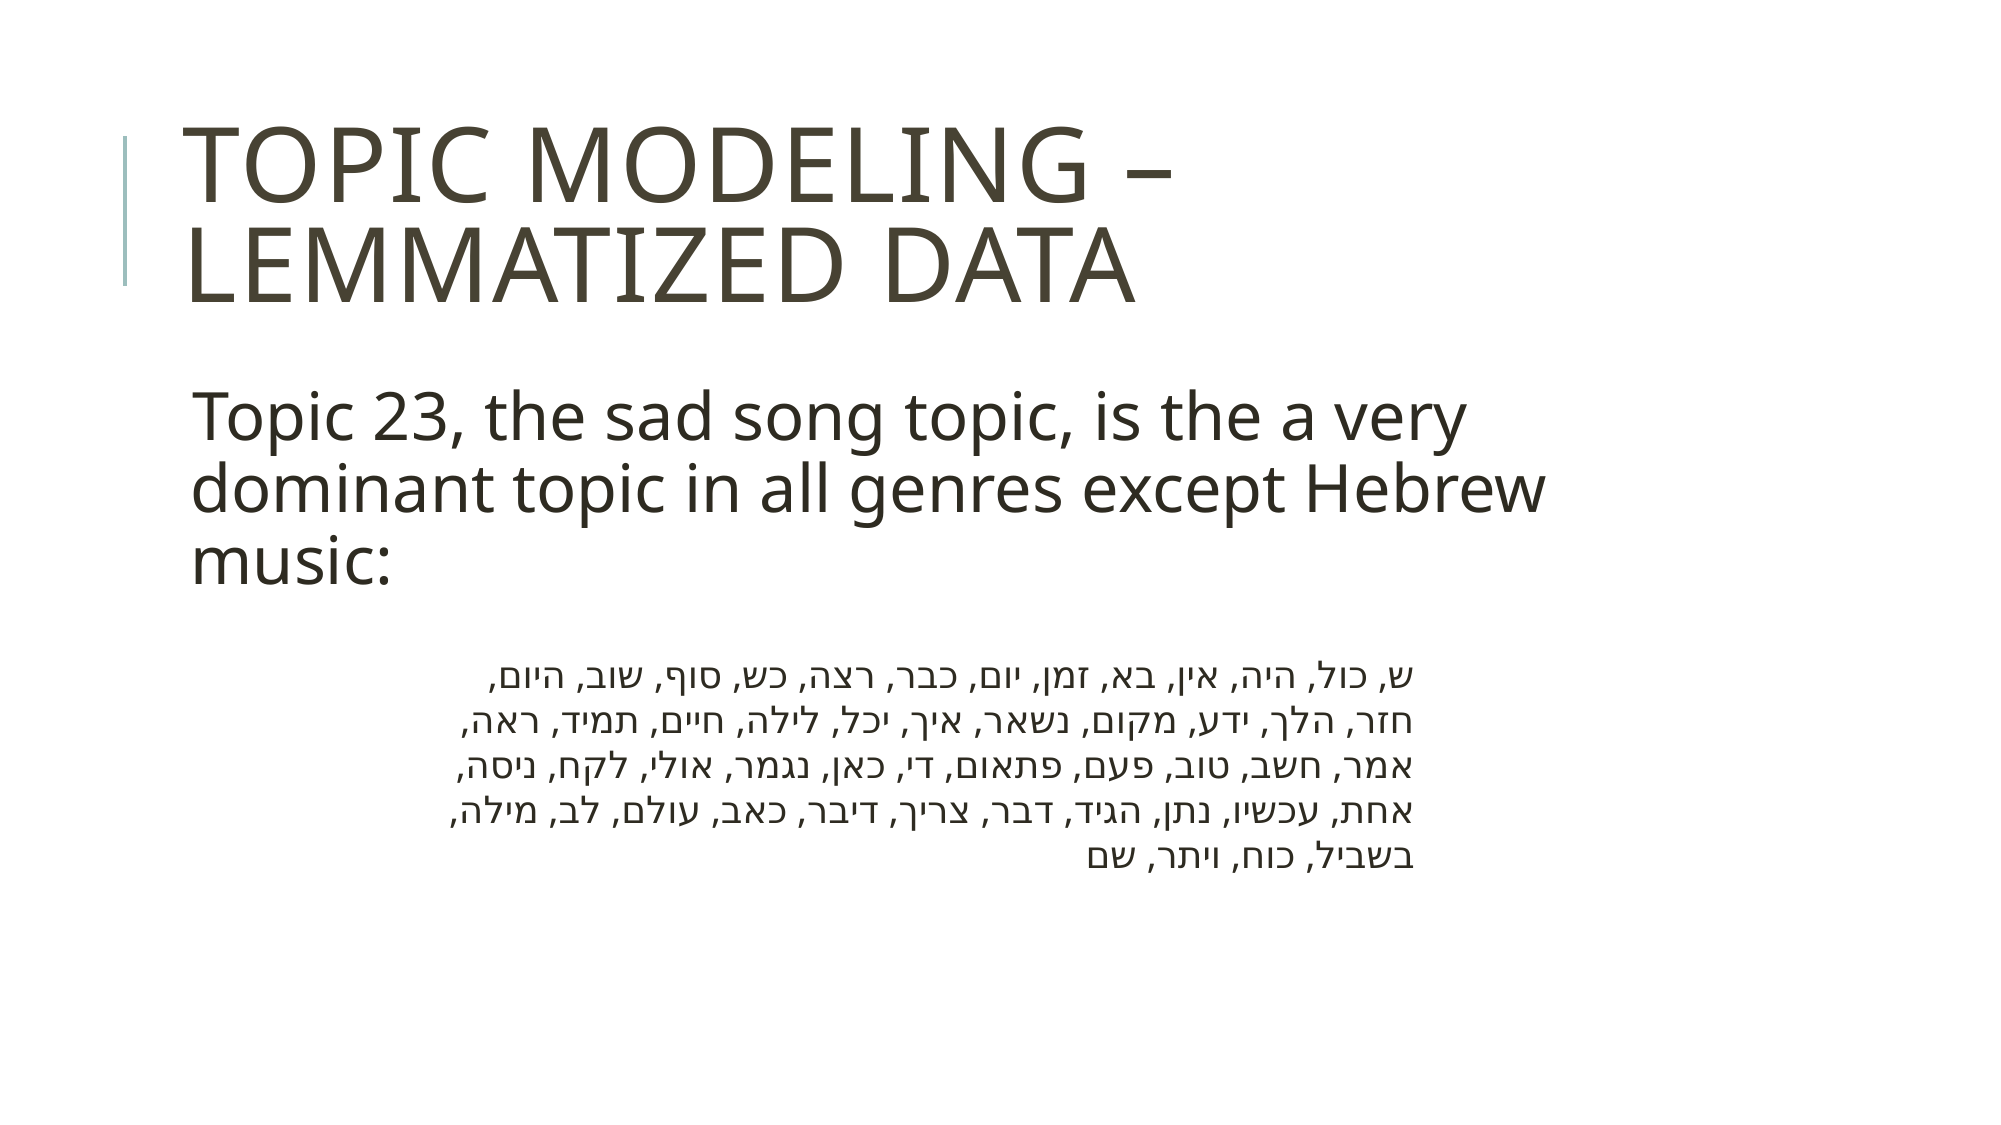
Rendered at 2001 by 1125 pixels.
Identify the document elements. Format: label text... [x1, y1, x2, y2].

title TOPIC MODELING – LEMMATIZED Data [168, 96, 1868, 350]
list Topic 23, the sad song topic, is the a very dominant topic in all genres except Hebrew music: [168, 375, 1763, 1035]
